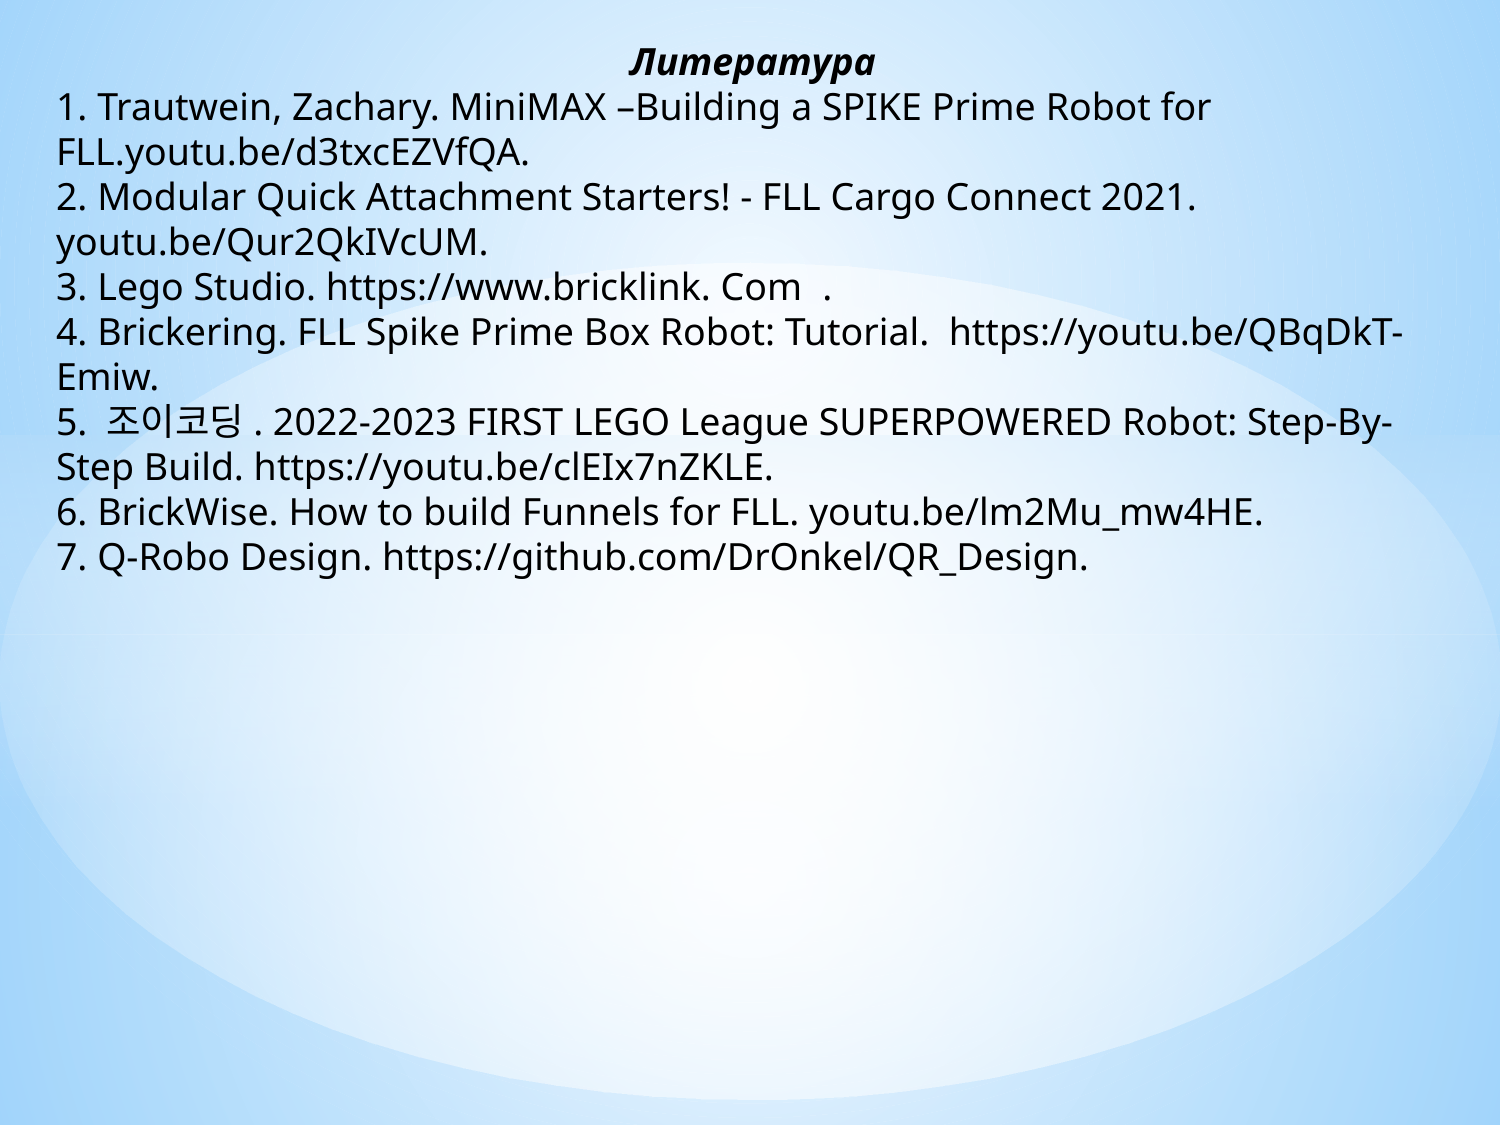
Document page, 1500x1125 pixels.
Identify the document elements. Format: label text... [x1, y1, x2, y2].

text_box Литература 1. Trautwein, Zachary. MiniMAX –Building a SPIKE Prime Robot for FLL.youtu.be/d3txcEZVfQA. 2. Modular Quick Attachment Starters! - FLL Cargo Connect 2021. youtu.be/Qur2QkIVcUM. 3. Lego Studio. https://www.bricklink. Com . 4. Brickering. FLL Spike Prime Box Robot: Tutorial. https://youtu.be/QBqDkT-Emiw. 5. 조이코딩. 2022-2023 FIRST LEGO League SUPERPOWERED Robot: Step-By-Step Build. https://youtu.be/clEIx7nZKLE. 6. BrickWise. How to build Funnels for FLL. youtu.be/lm2Mu_mw4HE. 7. Q-Robo Design. https://github.com/DrOnkel/QR_Design. [41, 30, 1465, 631]
